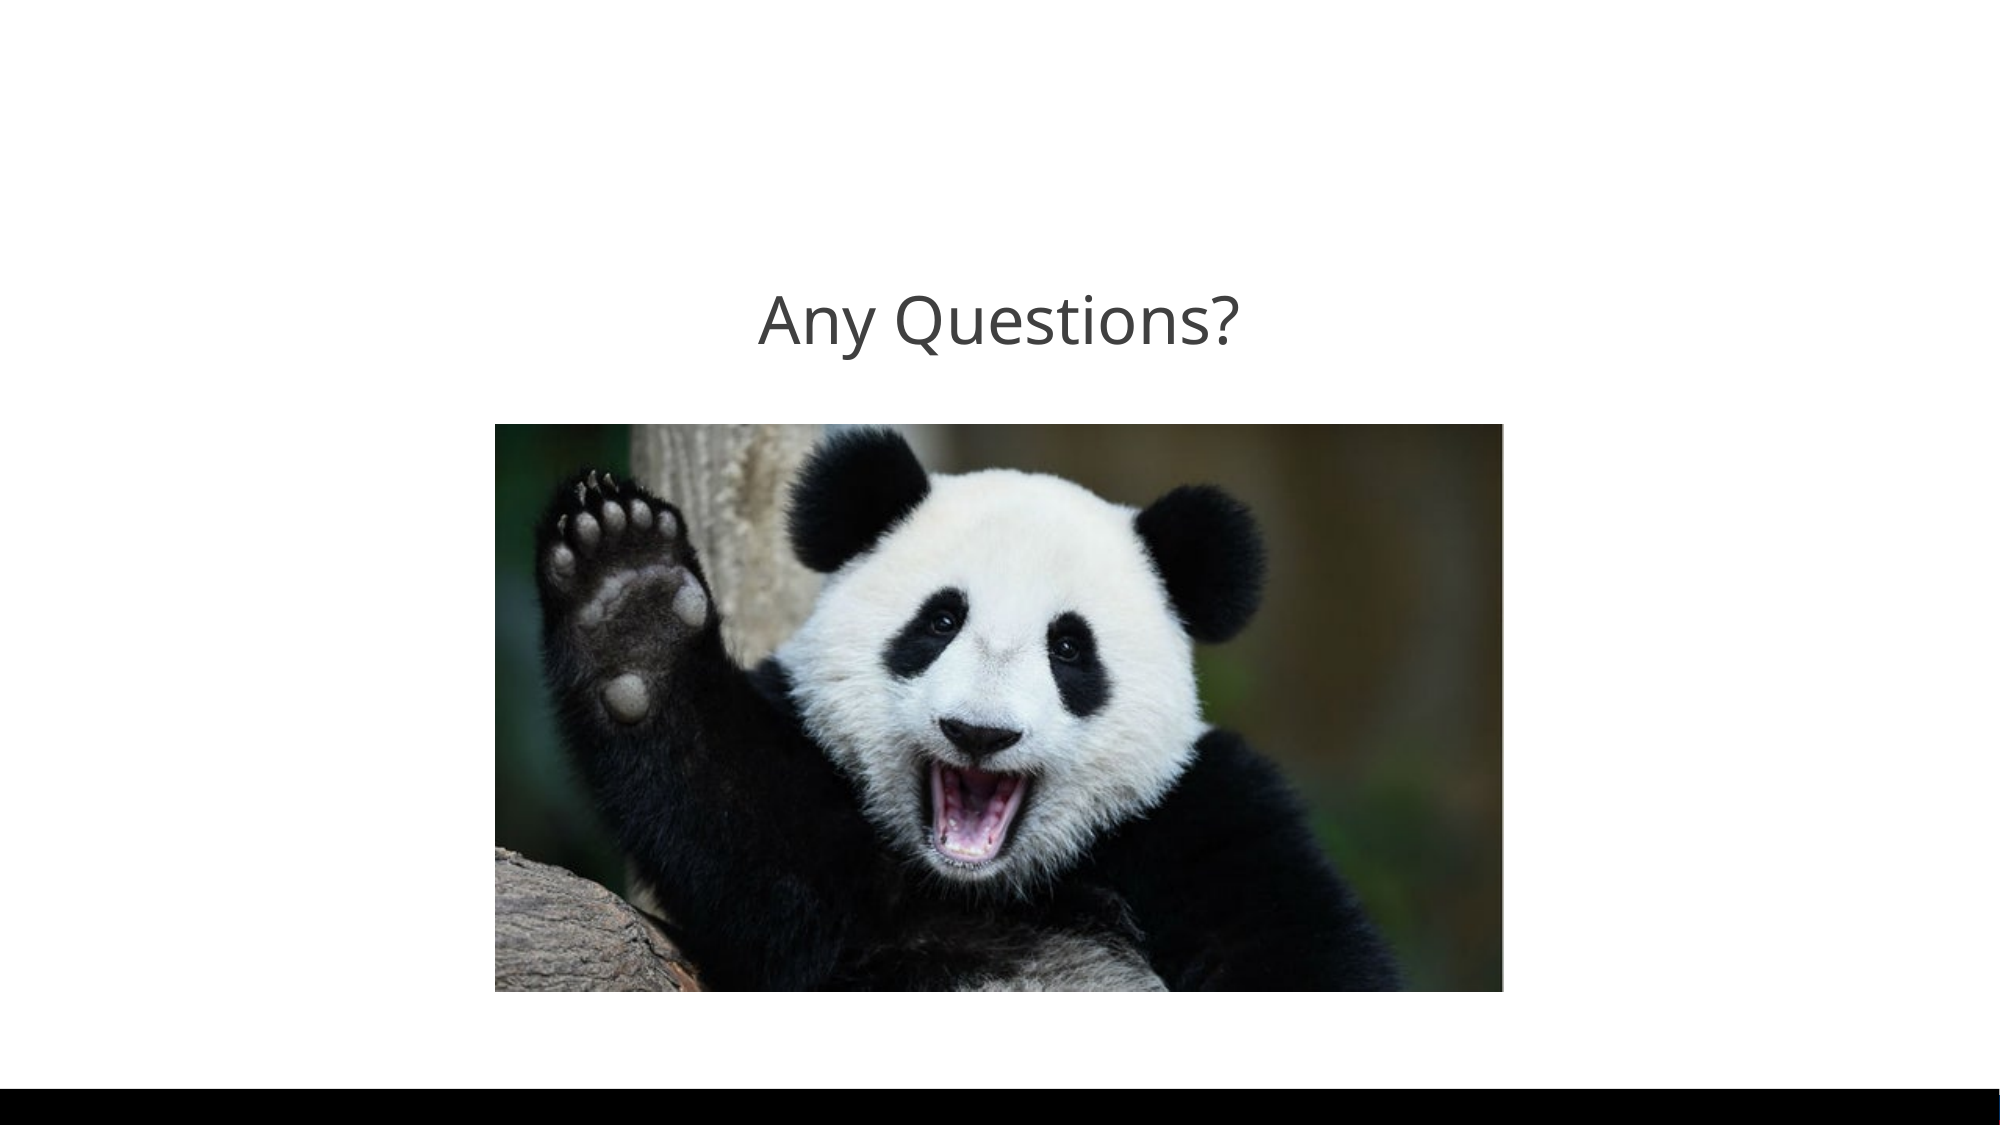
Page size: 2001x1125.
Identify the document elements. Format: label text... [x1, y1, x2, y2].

picture [495, 424, 1504, 992]
title Any Questions? [58, 287, 1941, 563]
text_box [0, 1088, 2000, 1125]
